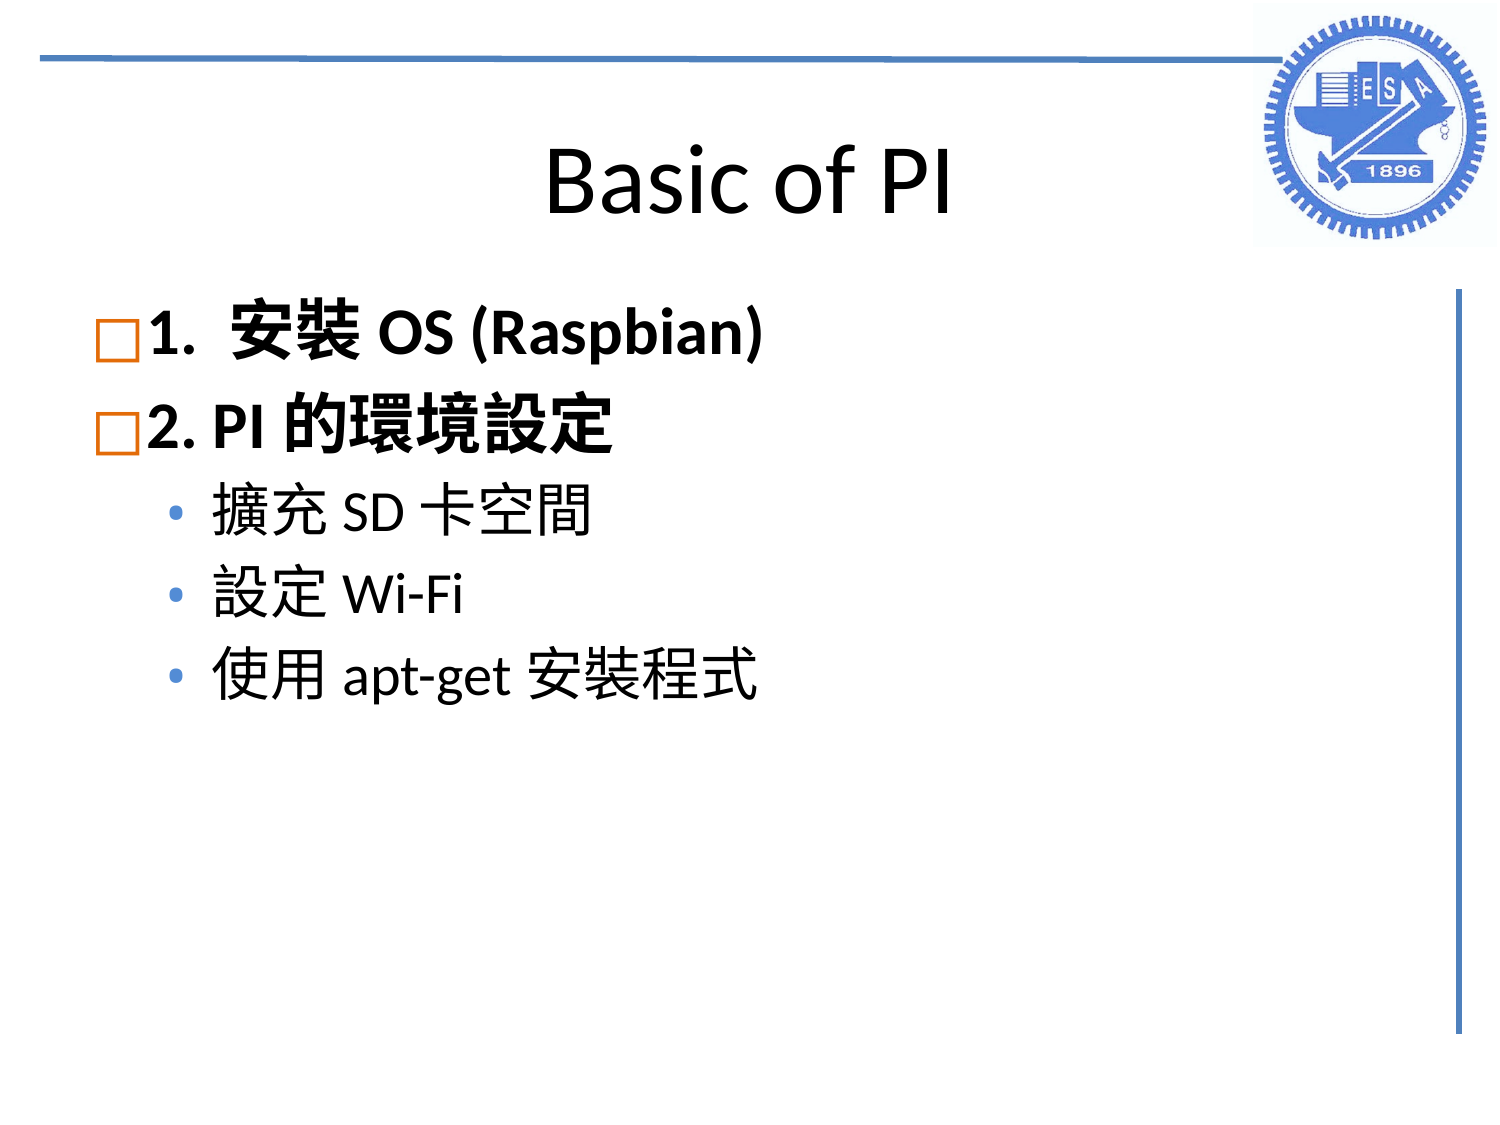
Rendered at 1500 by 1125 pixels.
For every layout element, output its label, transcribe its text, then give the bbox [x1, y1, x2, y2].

list 1. 安裝OS (Raspbian) 2. PI的環境設定 擴充SD卡空間 設定Wi-Fi 使用apt-get安裝程式 [75, 280, 1425, 1024]
picture [1253, 3, 1497, 247]
title Basic of PI [75, 79, 1425, 268]
